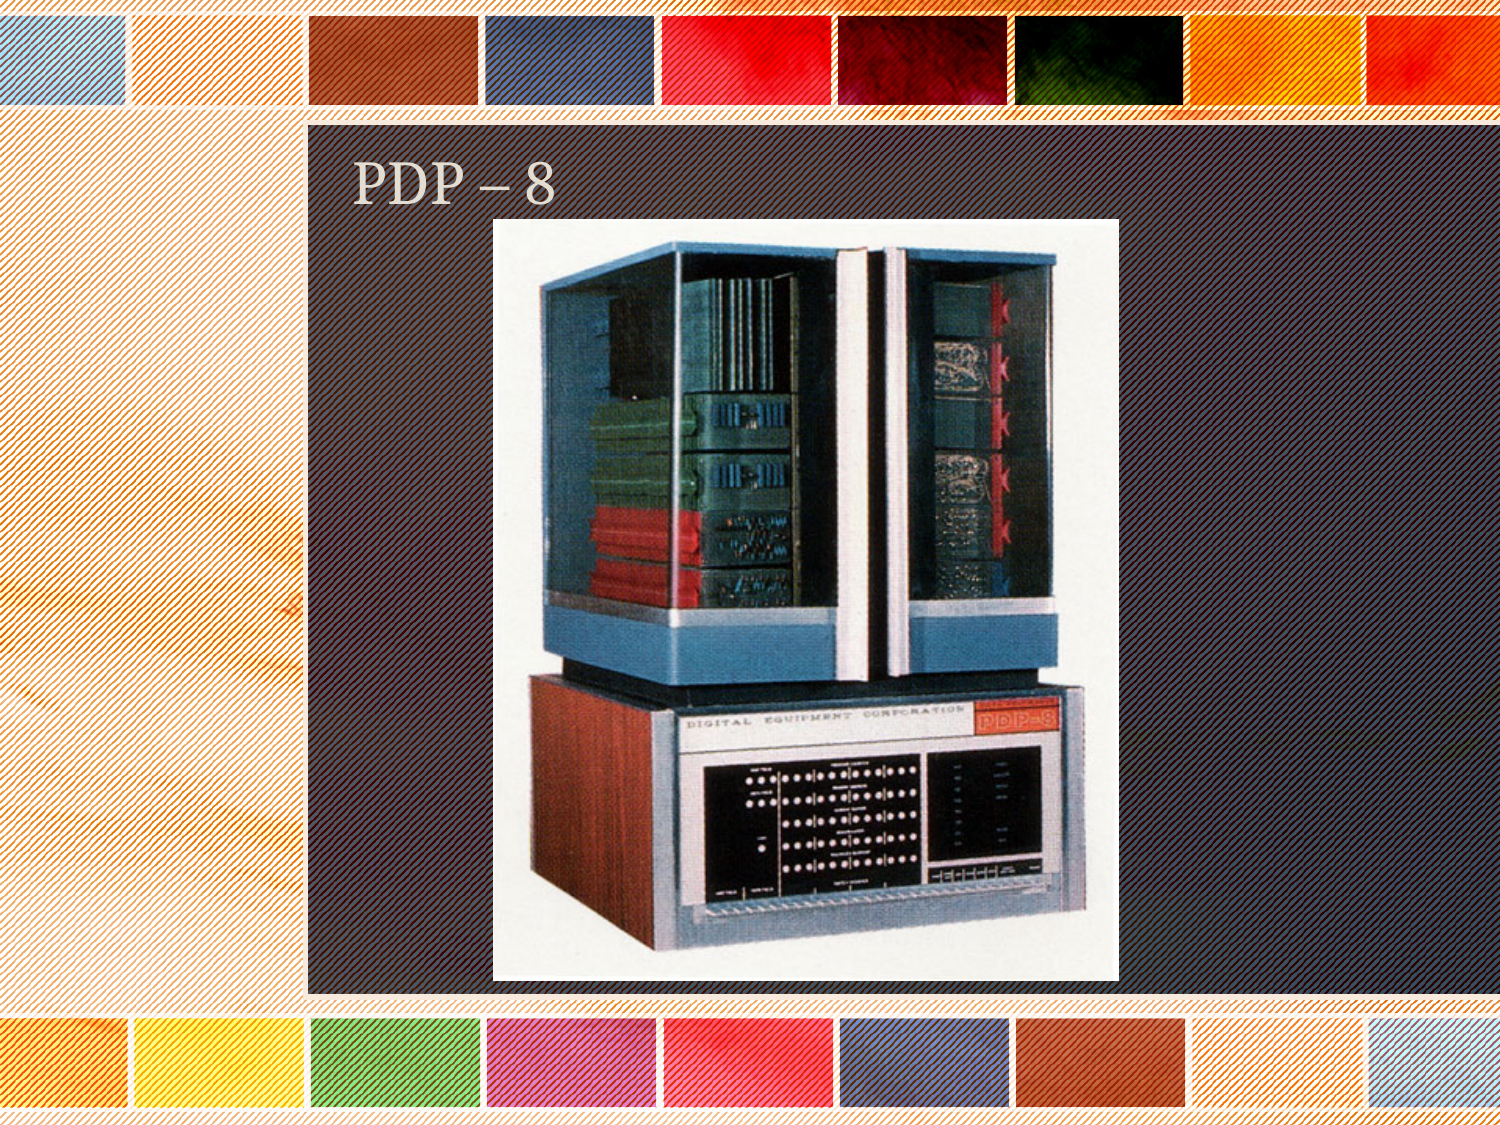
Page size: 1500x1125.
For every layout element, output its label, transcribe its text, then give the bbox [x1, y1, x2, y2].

title PDP – 8 [337, 112, 1463, 251]
picture [0, 0, 1500, 1125]
